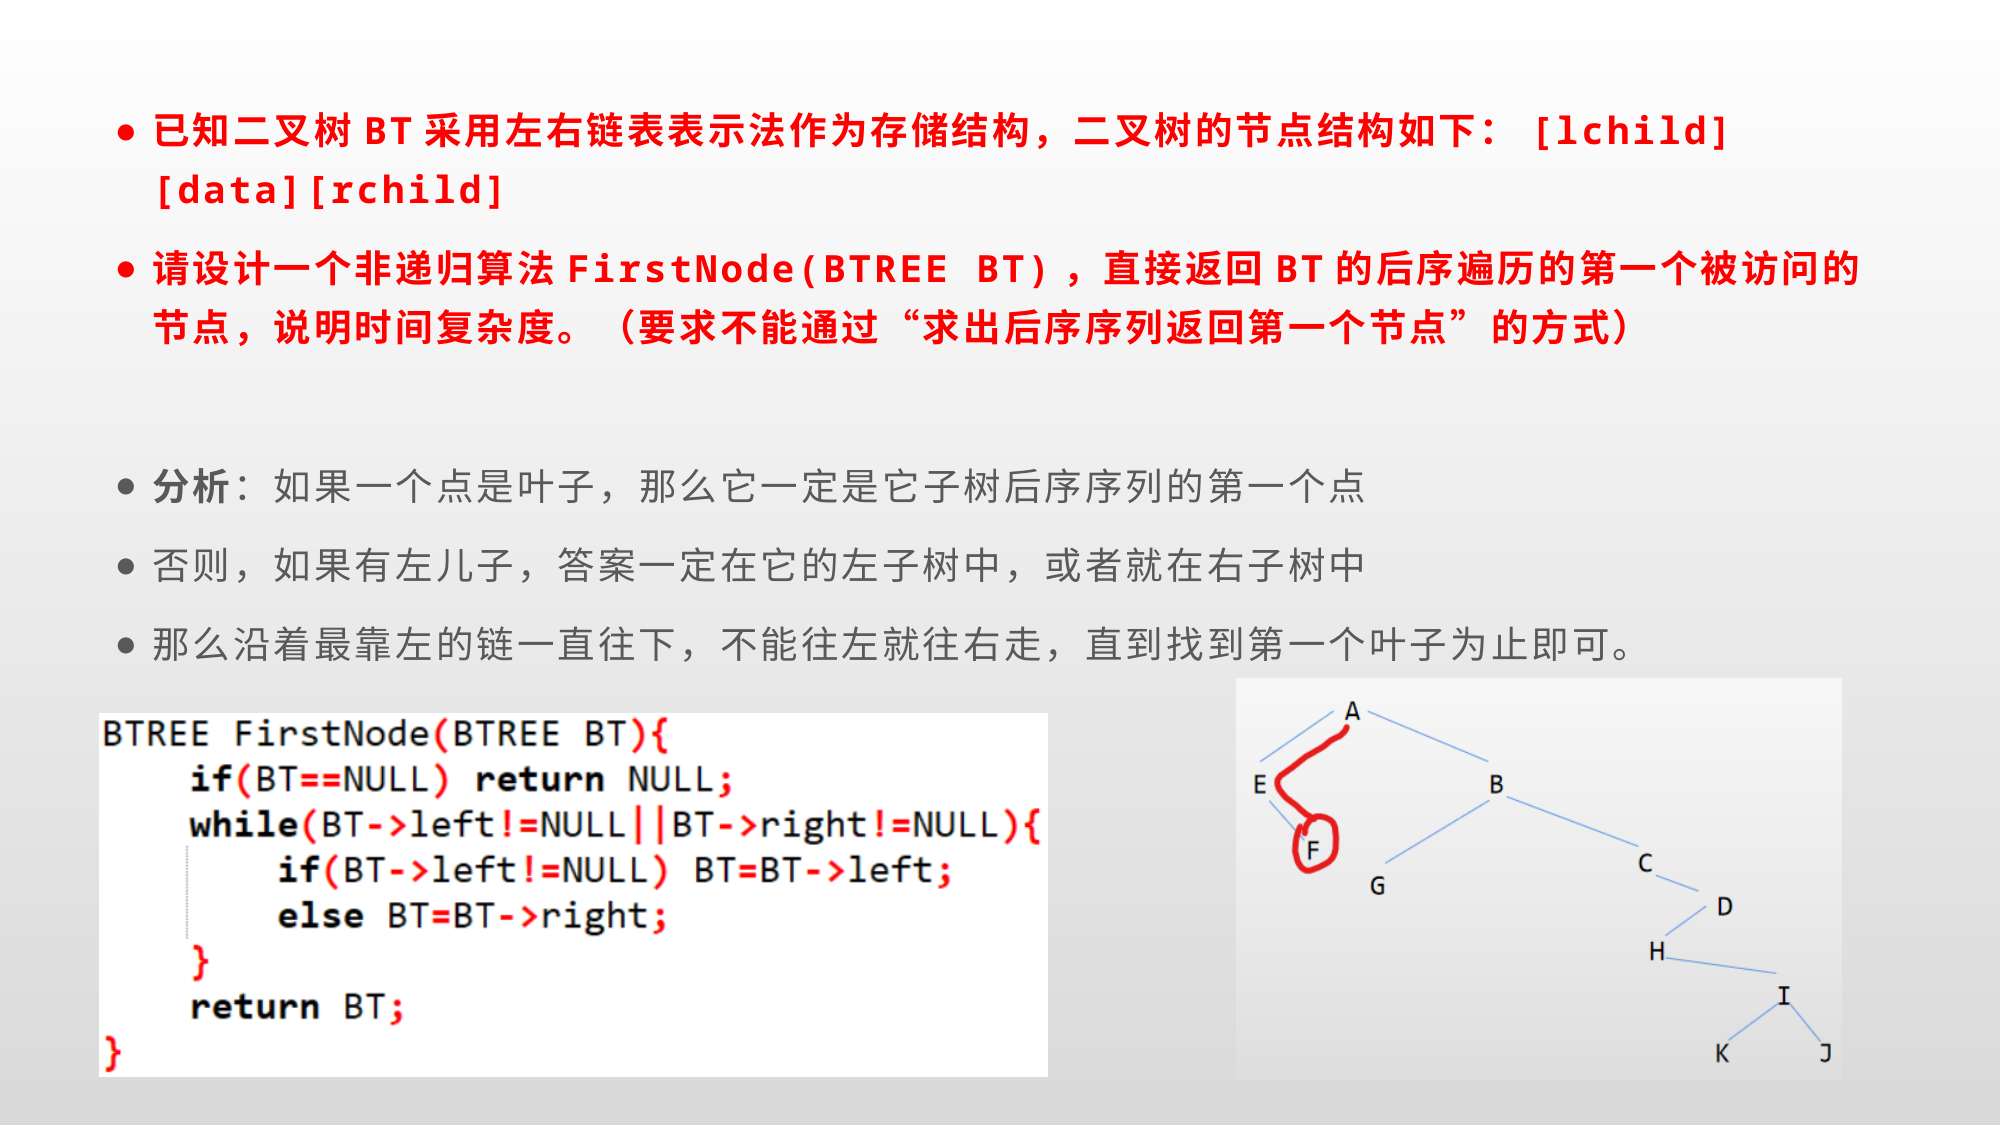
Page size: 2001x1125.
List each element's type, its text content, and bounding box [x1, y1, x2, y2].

picture [1236, 678, 1842, 1080]
list 已知二叉树BT采用左右链表表示法作为存储结构，二叉树的节点结构如下：[lchild][data][rchild] 请设计一个非递归算法FirstNode(BTREE BT)，直接返回BT的后序遍历的第一个被访问的节点，说明时间复杂度。（要求不能通过“求出后序序列返回第一个节点”的方式） 分析：如果一个点是叶子，那么它一定是它子树后序序列的第一个点 否则，如果有左儿子，答案一定在它的左子树中，或者就在右子树中 那么沿着最靠左的链一直往下，不能往左就往右走，直到找到第一个叶子为止即可。 [99, 86, 1900, 1026]
picture [99, 713, 1048, 1077]
